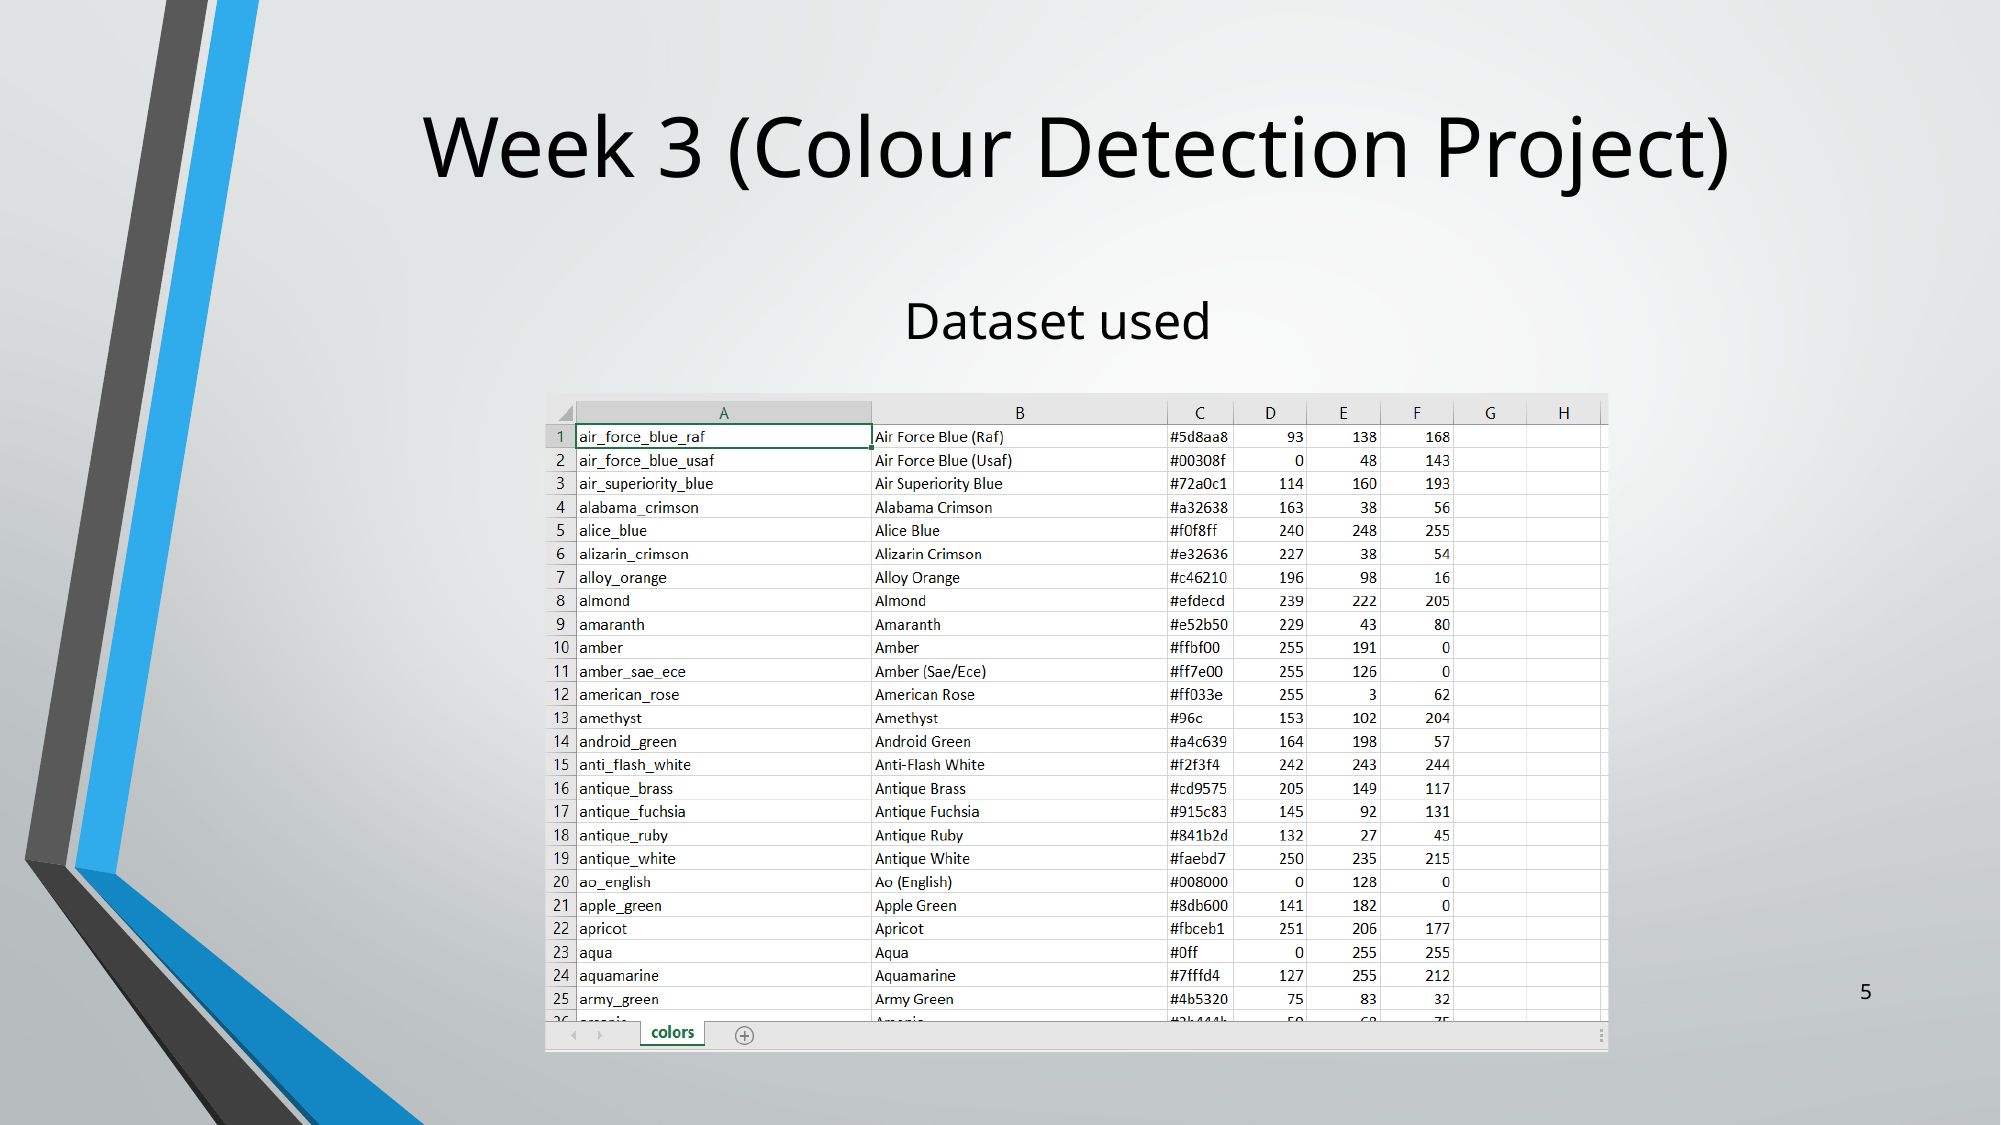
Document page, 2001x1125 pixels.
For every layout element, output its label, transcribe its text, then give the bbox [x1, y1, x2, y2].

title Week 3 (Colour Detection Project) [255, 0, 1899, 288]
picture [545, 392, 1609, 1052]
slide_number 5 [1796, 962, 1887, 1023]
list Dataset used [243, 246, 1887, 394]
